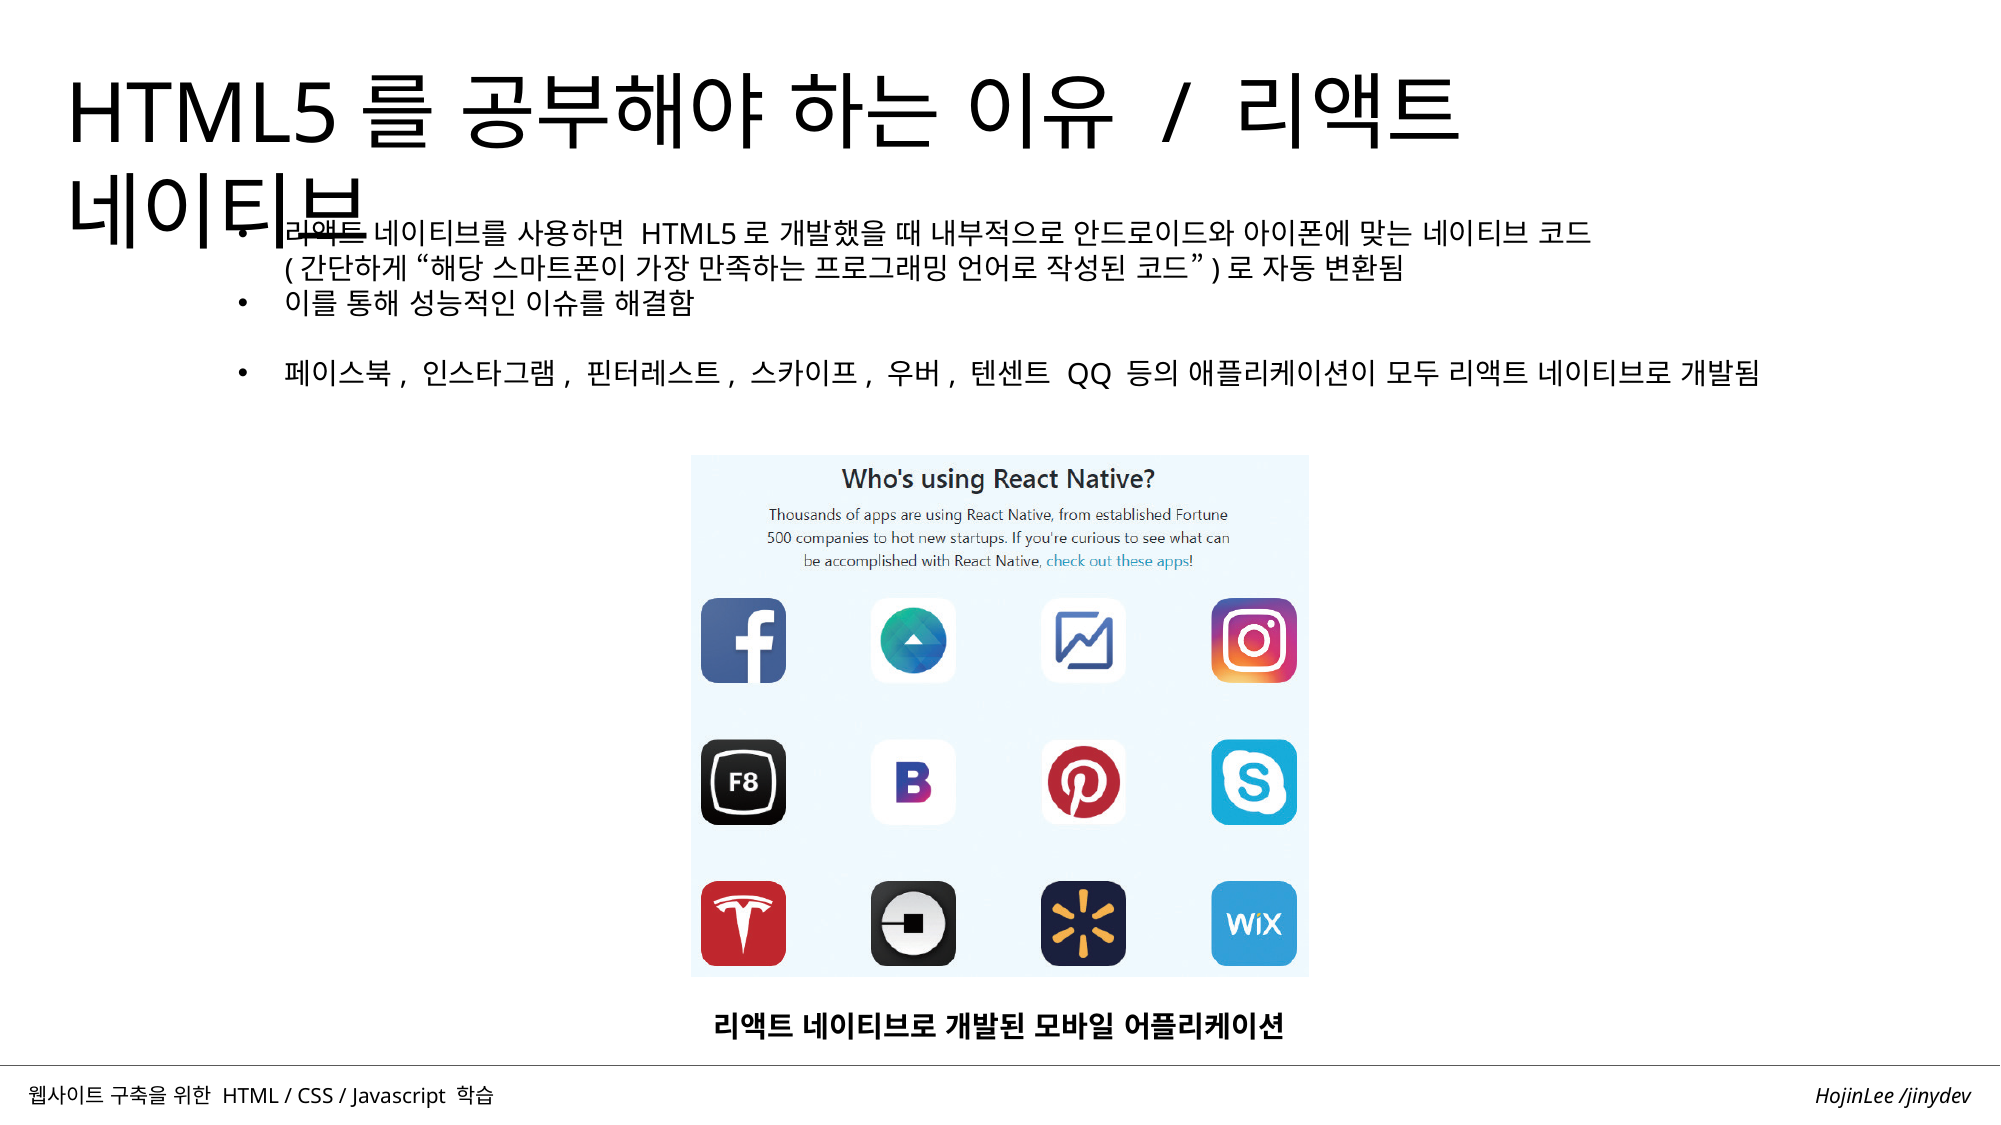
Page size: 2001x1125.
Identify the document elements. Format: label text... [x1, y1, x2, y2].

text_box HTML5를 공부해야 하는 이유 / 리액트 네이티브 [50, 52, 1743, 267]
text_box 리액트 네이티브로 개발된 모바일 어플리케이션 [698, 1000, 1302, 1051]
picture [691, 455, 1309, 977]
text_box 리액트 네이티브를 사용하면 HTML5로 개발했을 때 내부적으로 안드로이드와 아이폰에 맞는 네이티브 코드 (간단하게 “해당 스마트폰이 가장 만족하는 프로그래밍 언어로 작성된 코드”)로 자동 변환됨 이를 통해 성능적인 이슈를 해결함 페이스북, 인스타그램, 핀터레스트, 스카이프, 우버, 텐센트 QQ 등의 애플리케이션이 모두 리액트 네이티브로 개발됨 [223, 208, 1777, 398]
text_box HojinLee /jinydev [1522, 1074, 1986, 1115]
text_box 웹사이트 구축을 위한 HTML / CSS / Javascript 학습 [14, 1074, 647, 1115]
